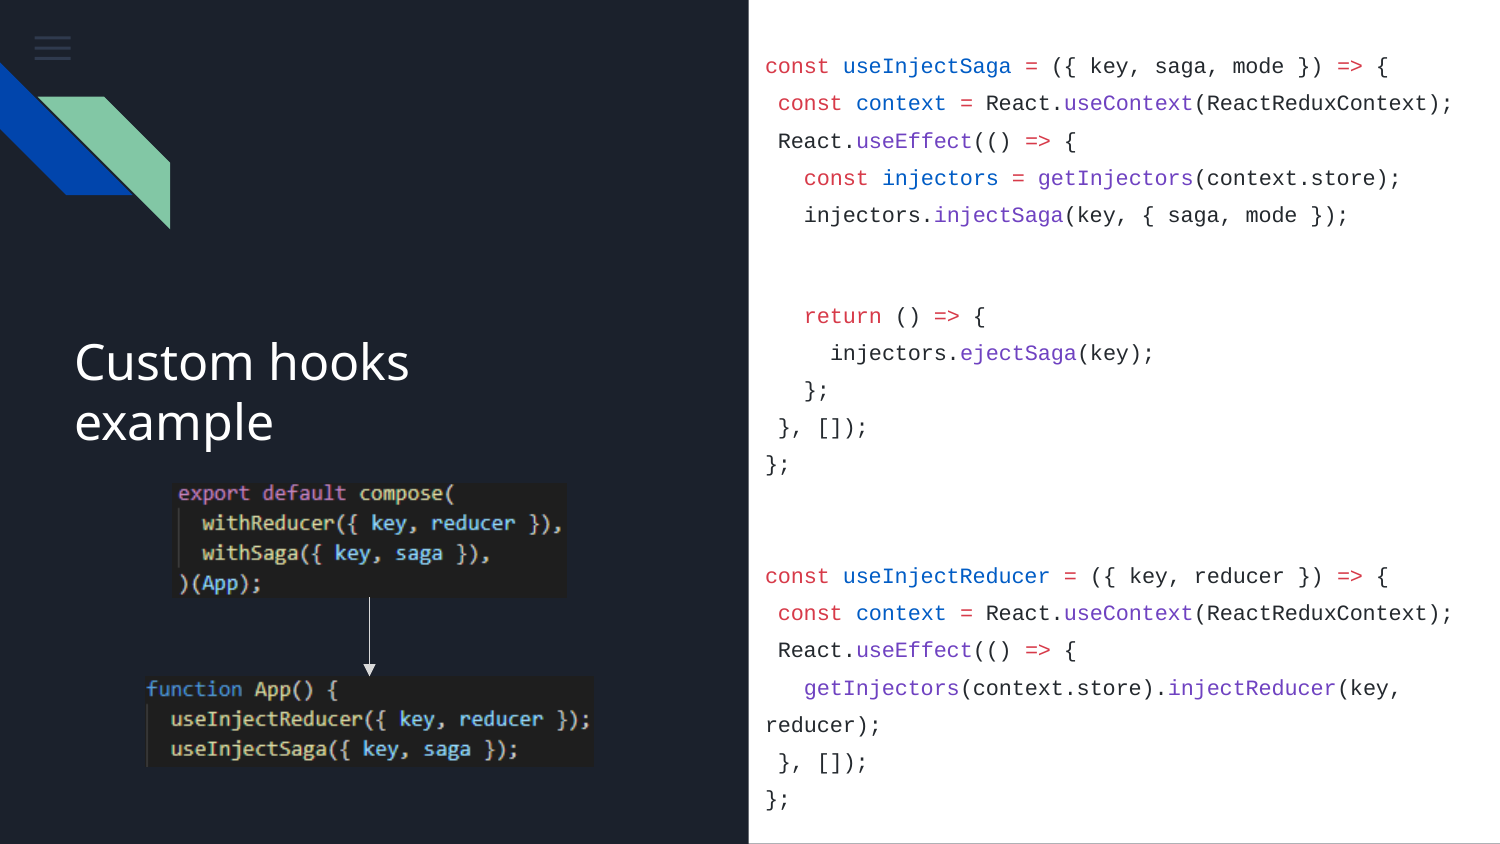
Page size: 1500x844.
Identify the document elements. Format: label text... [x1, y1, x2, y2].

list const useInjectSaga = ({ key, saga, mode }) => { const context = React.useContext(ReactReduxContext); React.useEffect(() => { const injectors = getInjectors(context.store); injectors.injectSaga(key, { saga, mode }); return () => { injectors.ejectSaga(key); }; }, []); }; const useInjectReducer = ({ key, reducer }) => { const context = React.useContext(ReactReduxContext); React.useEffect(() => { getInjectors(context.store).injectReducer(key, reducer); }, []); }; [750, 25, 1481, 828]
title Custom hooks example [59, 315, 520, 484]
picture [172, 482, 567, 598]
picture [145, 676, 594, 768]
